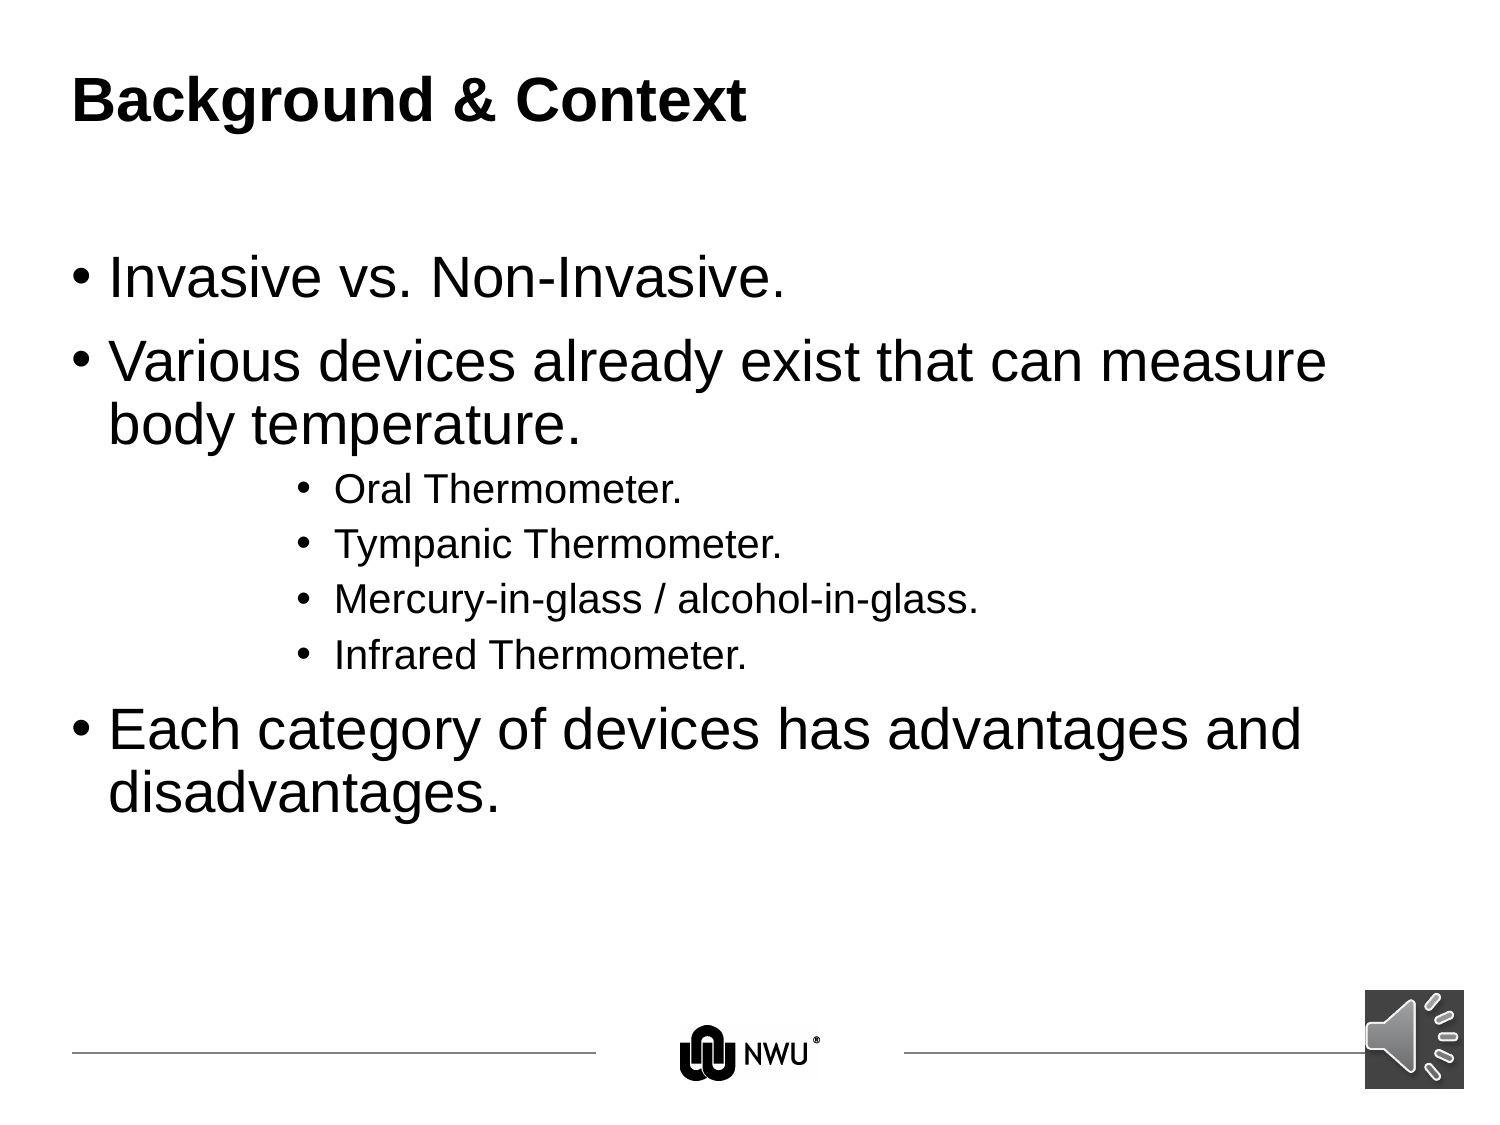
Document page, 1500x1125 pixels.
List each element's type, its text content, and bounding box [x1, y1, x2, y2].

picture [680, 1025, 820, 1081]
picture [1364, 989, 1465, 1090]
title Background & Context [56, 59, 1444, 208]
list Invasive vs. Non-Invasive. Various devices already exist that can measure body temperature. Oral Thermometer. Tympanic Thermometer. Mercury-in-glass / alcohol-in-glass. Infrared Thermometer. Each category of devices has advantages and disadvantages. [56, 239, 1444, 981]
